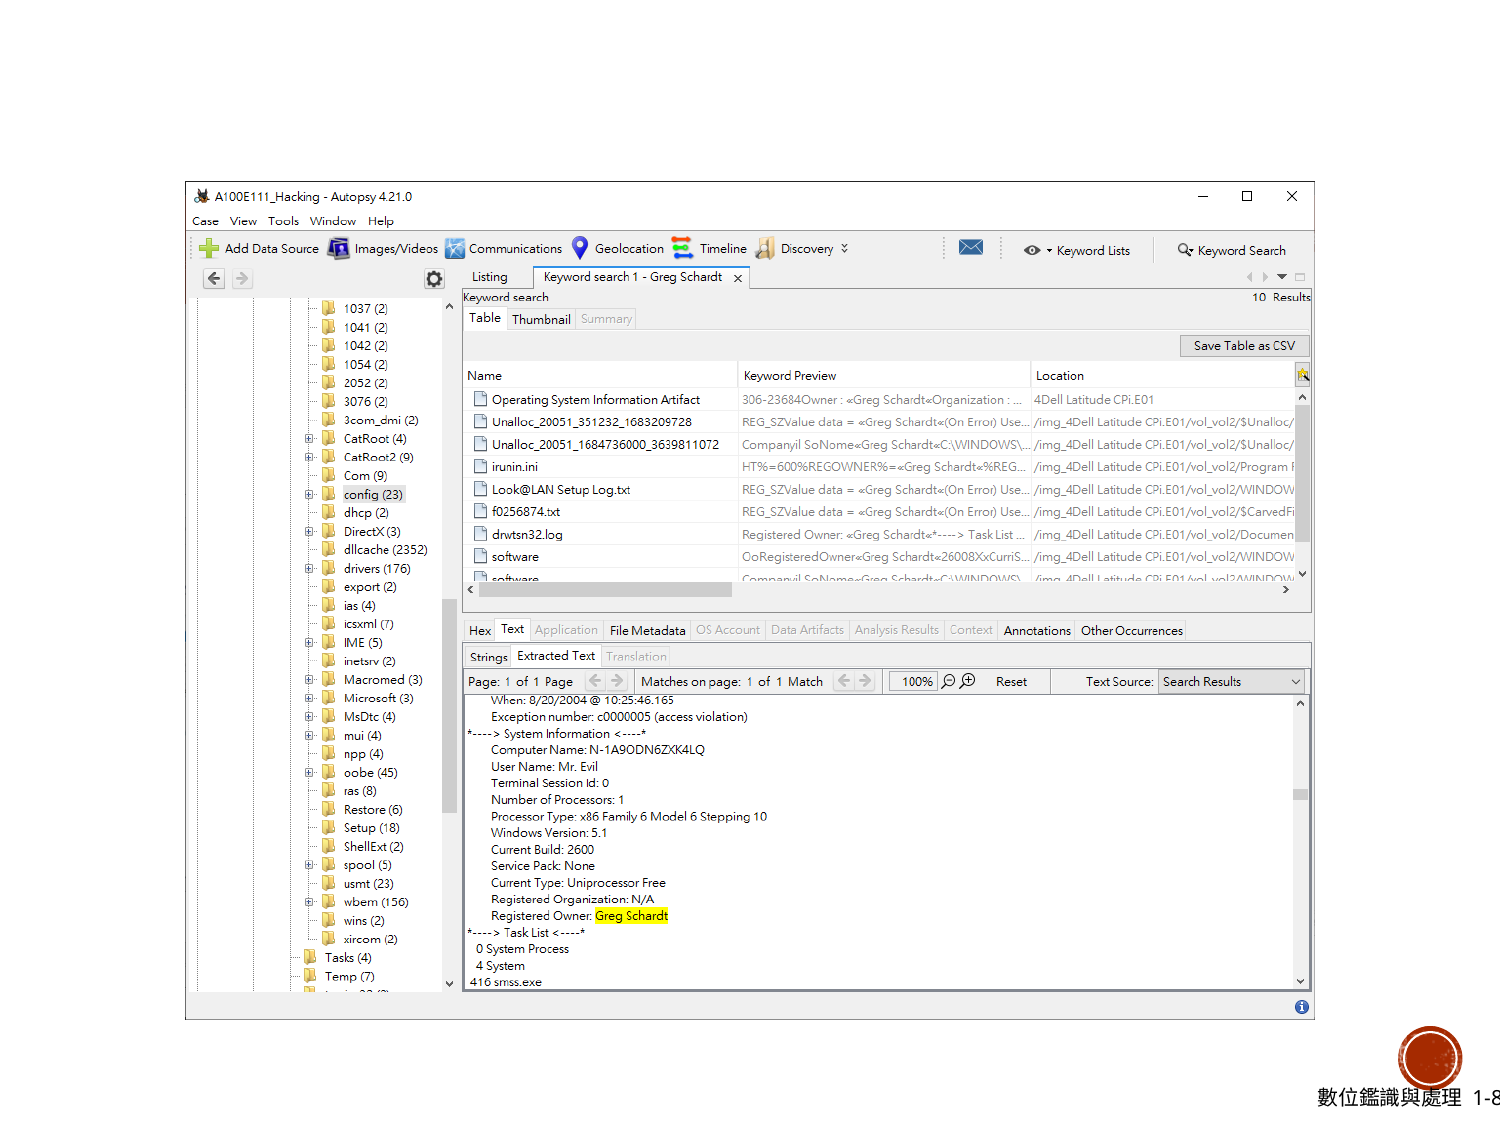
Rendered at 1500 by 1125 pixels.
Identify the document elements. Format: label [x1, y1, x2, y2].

list [189, 184, 1313, 1018]
